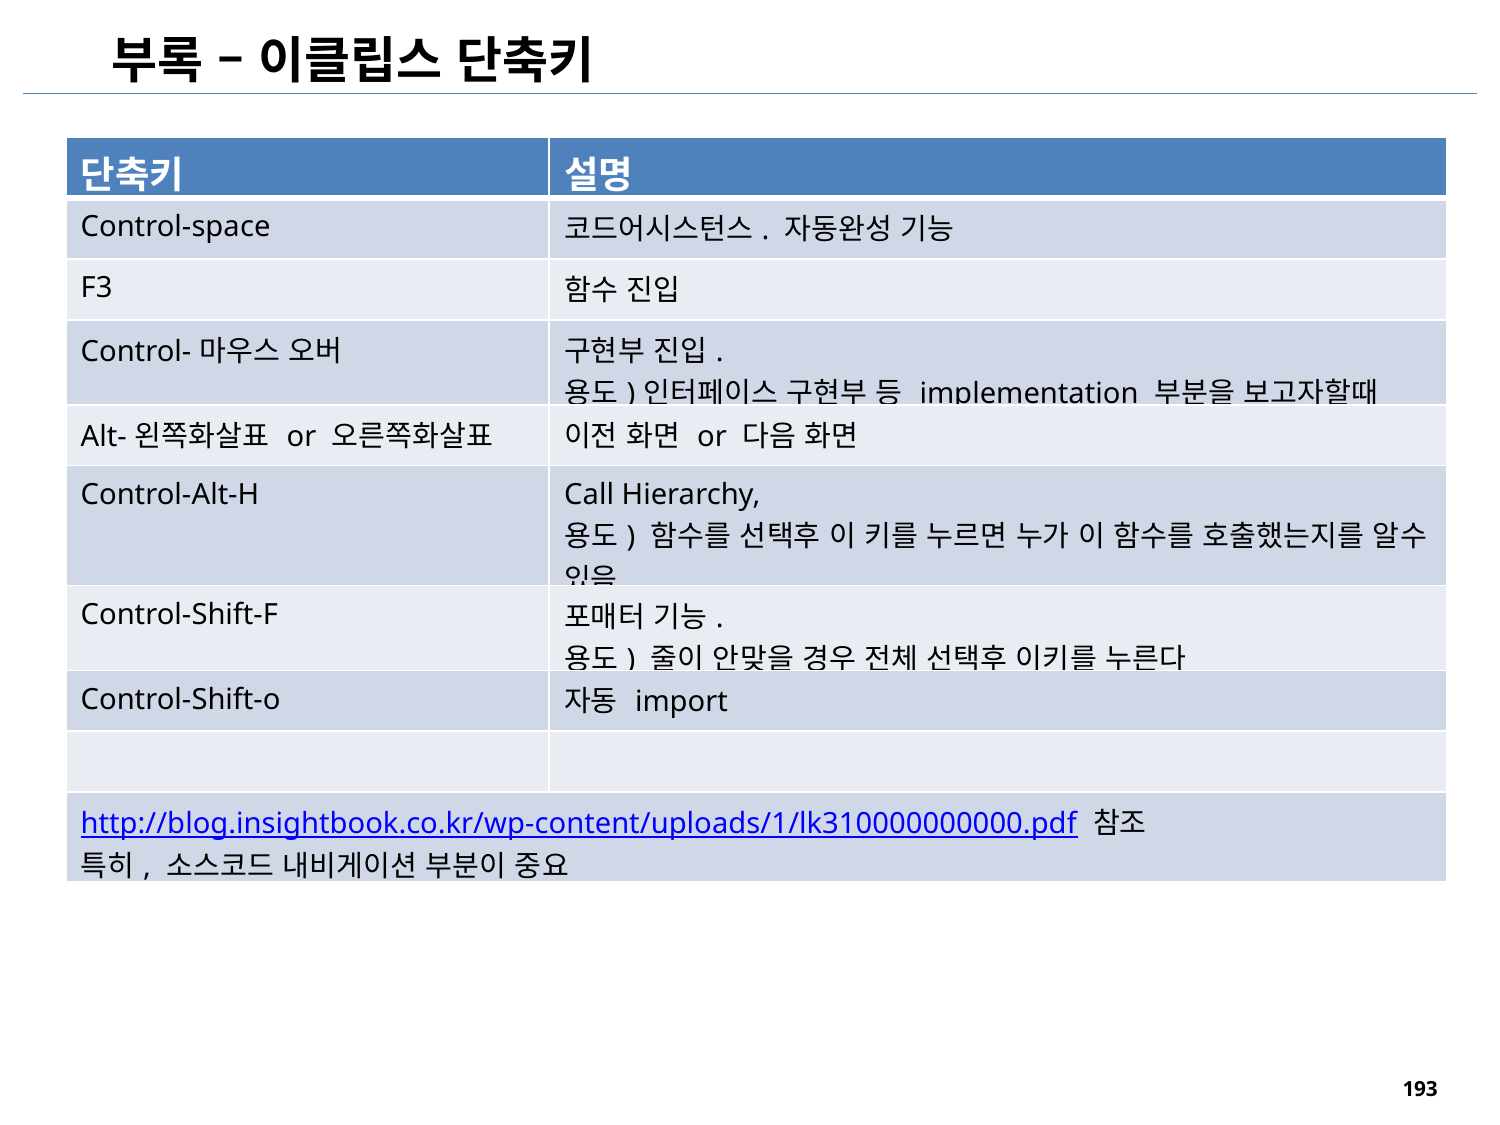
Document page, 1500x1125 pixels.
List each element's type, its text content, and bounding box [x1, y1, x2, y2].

table_cell Control-Alt-H [67, 466, 548, 585]
table_cell 이전 화면 or 다음 화면 [550, 406, 1446, 465]
table_cell Control-마우스 오버 [67, 321, 548, 404]
table_cell Call Hierarchy, 용도) 함수를 선택후 이 키를 누르면 누가 이 함수를 호출했는지를 알수 있음 [550, 466, 1446, 585]
table_cell Control-Shift-o [67, 671, 548, 730]
table_cell 구현부 진입. 용도)인터페이스 구현부 등 implementation 부분을 보고자할때 [550, 321, 1446, 404]
table_cell http://blog.insightbook.co.kr/wp-content/uploads/1/lk310000000000.pdf 참조 특히, 소스코드 내비게이션 부분이 중요 [67, 793, 1446, 881]
table_header 단축키 [67, 138, 548, 195]
table_cell Control-space [67, 201, 548, 258]
table_cell 함수 진입 [550, 260, 1446, 319]
table_header 설명 [550, 138, 1446, 195]
table_cell 자동 import [550, 671, 1446, 730]
table_cell 포매터 기능. 용도) 줄이 안맞을 경우 전체 선택후 이키를 누른다 [550, 586, 1446, 670]
table_cell [550, 732, 1446, 791]
table_cell Alt-왼쪽화살표 or 오른쪽화살표 [67, 406, 548, 465]
table_cell [67, 732, 548, 791]
table_cell F3 [67, 260, 548, 319]
text_box 부록 – 이클립스 단축키 [97, 20, 610, 96]
table_cell Control-Shift-F [67, 586, 548, 670]
table_cell 코드어시스턴스. 자동완성 기능 [550, 201, 1446, 258]
